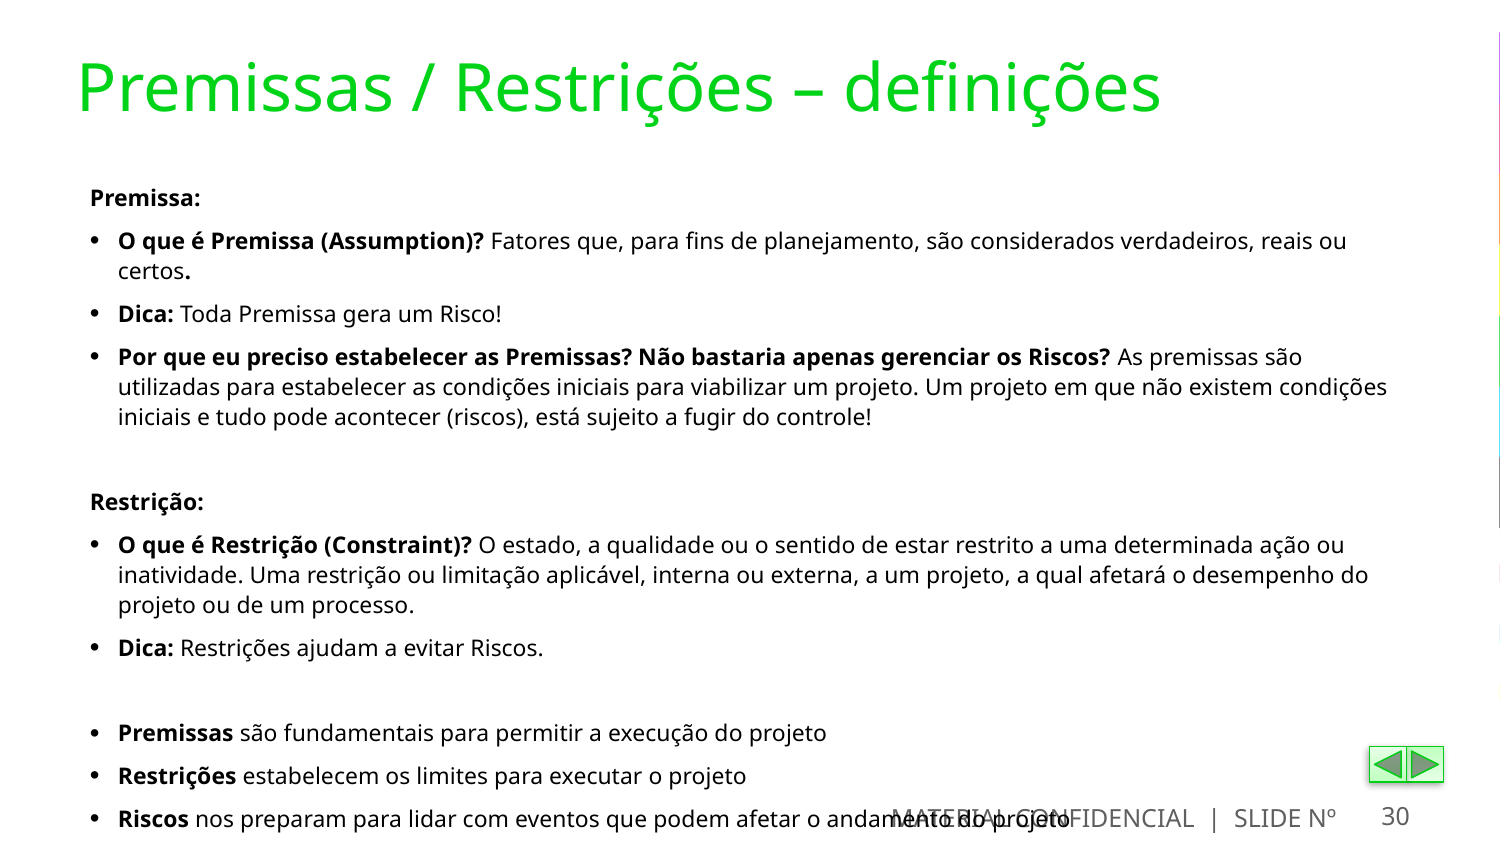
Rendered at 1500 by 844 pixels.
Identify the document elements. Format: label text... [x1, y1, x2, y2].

text_box [1369, 746, 1407, 783]
text_box Premissa: O que é Premissa (Assumption)? Fatores que, para fins de planejamento, são considerados verdadeiros, reais ou certos. Dica: Toda Premissa gera um Risco! Por que eu preciso estabelecer as Premissas? Não bastaria apenas gerenciar os Riscos? As premissas são utilizadas para estabelecer as condições iniciais para viabilizar um projeto. Um projeto em que não existem condições iniciais e tudo pode acontecer (riscos), está sujeito a fugir do controle! Restrição: O que é Restrição (Constraint)? O estado, a qualidade ou o sentido de estar restrito a uma determinada ação ou inatividade. Uma restrição ou limitação aplicável, interna ou externa, a um projeto, a qual afetará o desempenho do projeto ou de um processo. Dica: Restrições ajudam a evitar Riscos. Premissas são fundamentais para permitir a execução do projeto Restrições estabelecem os limites para executar o projeto Riscos nos preparam para lidar com eventos que podem afetar o andamento do projeto [74, 173, 1422, 840]
text_box [1409, 746, 1444, 783]
title Premissas / Restrições – definições [76, 44, 1424, 162]
